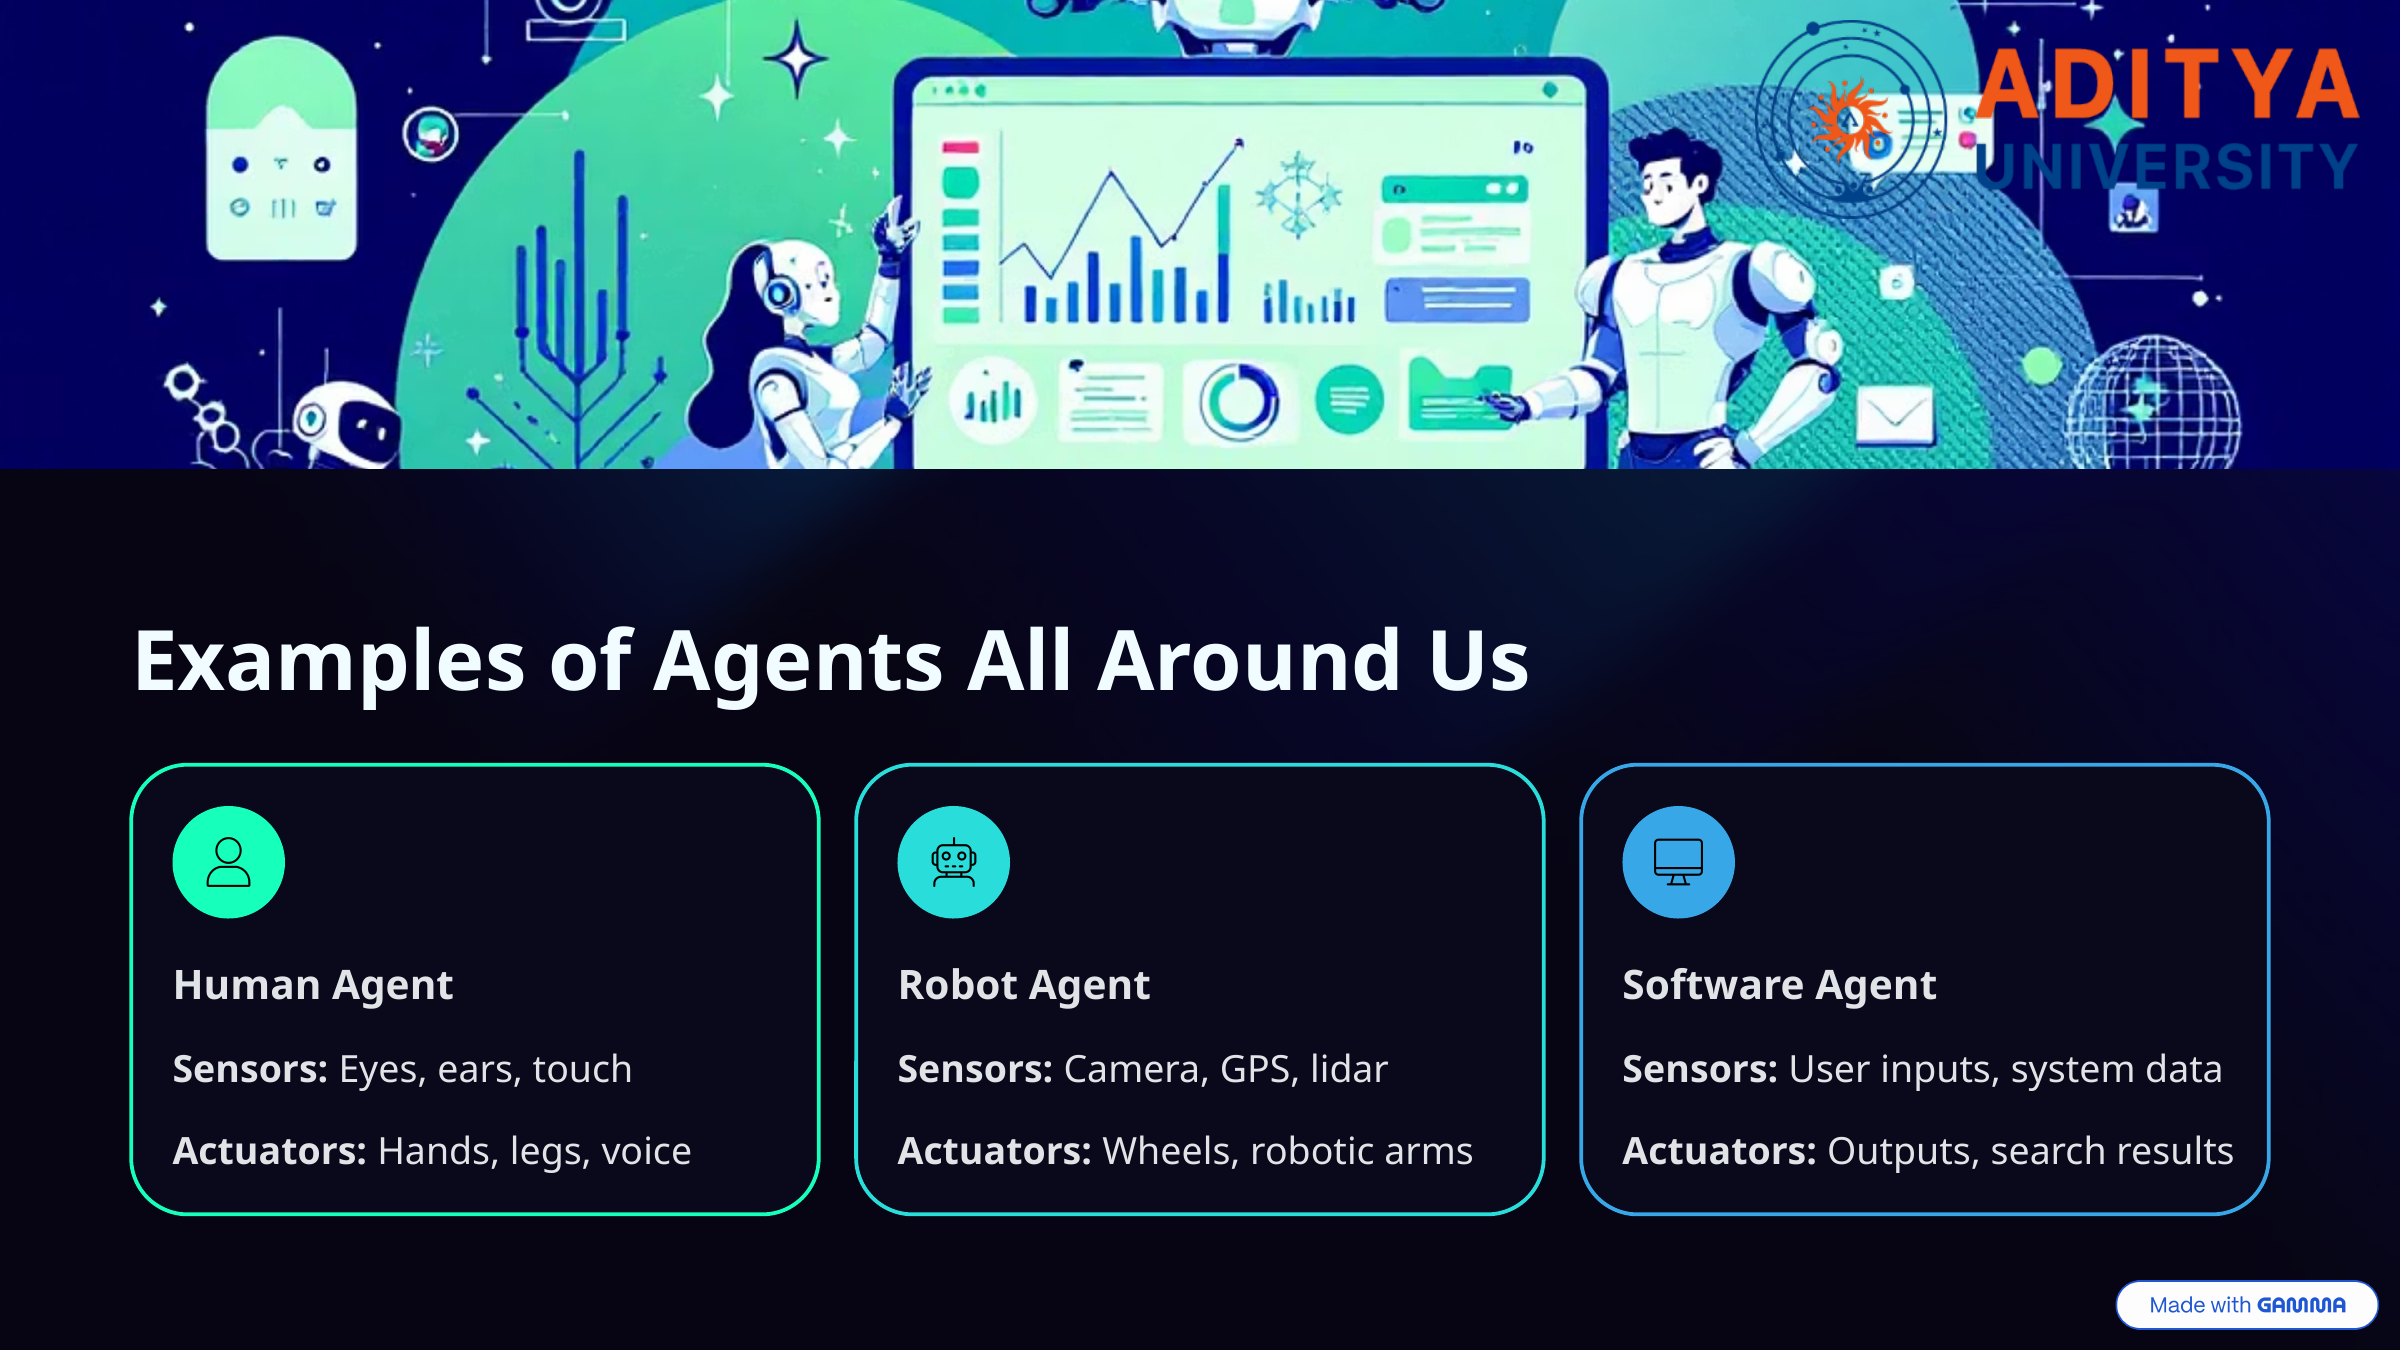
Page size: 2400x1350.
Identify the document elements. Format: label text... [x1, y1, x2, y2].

text_box Robot Agent [897, 955, 1315, 1009]
text_box Sensors: Eyes, ears, touch [172, 1030, 778, 1091]
text_box [856, 764, 1544, 1215]
text_box [1622, 805, 1735, 919]
text_box Sensors: User inputs, system data [1622, 1030, 2228, 1091]
text_box Sensors: Camera, GPS, lidar [897, 1030, 1503, 1091]
text_box Examples of Agents All Around Us [131, 604, 1446, 709]
picture [2106, 1271, 2389, 1339]
text_box Human Agent [172, 955, 590, 1009]
text_box [131, 764, 819, 1215]
picture [1653, 836, 1705, 888]
text_box [172, 805, 286, 919]
text_box Actuators: Hands, legs, voice [172, 1113, 778, 1174]
text_box [897, 805, 1011, 919]
picture [928, 836, 980, 888]
picture [203, 836, 255, 888]
text_box [1581, 764, 2269, 1215]
text_box Actuators: Outputs, search results [1622, 1113, 2228, 1174]
text_box Actuators: Wheels, robotic arms [897, 1113, 1503, 1174]
picture [0, 0, 2400, 469]
text_box Software Agent [1622, 955, 2040, 1009]
